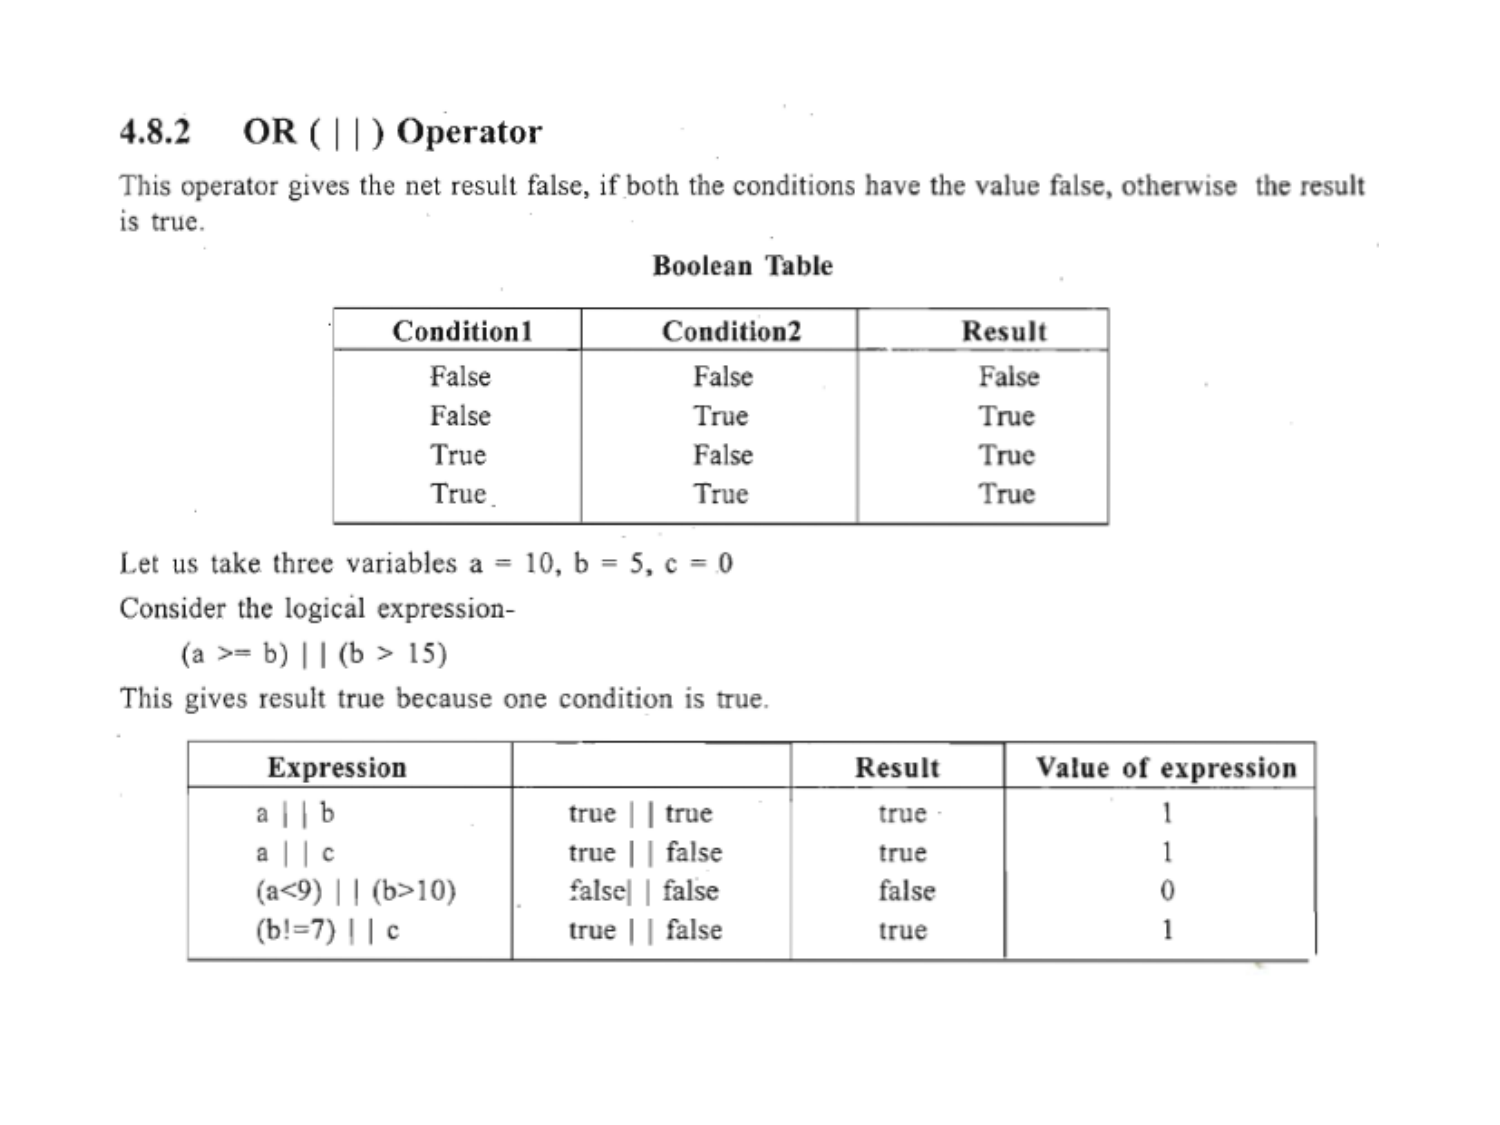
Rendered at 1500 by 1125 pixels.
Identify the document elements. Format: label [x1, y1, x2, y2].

picture [88, 101, 1379, 988]
